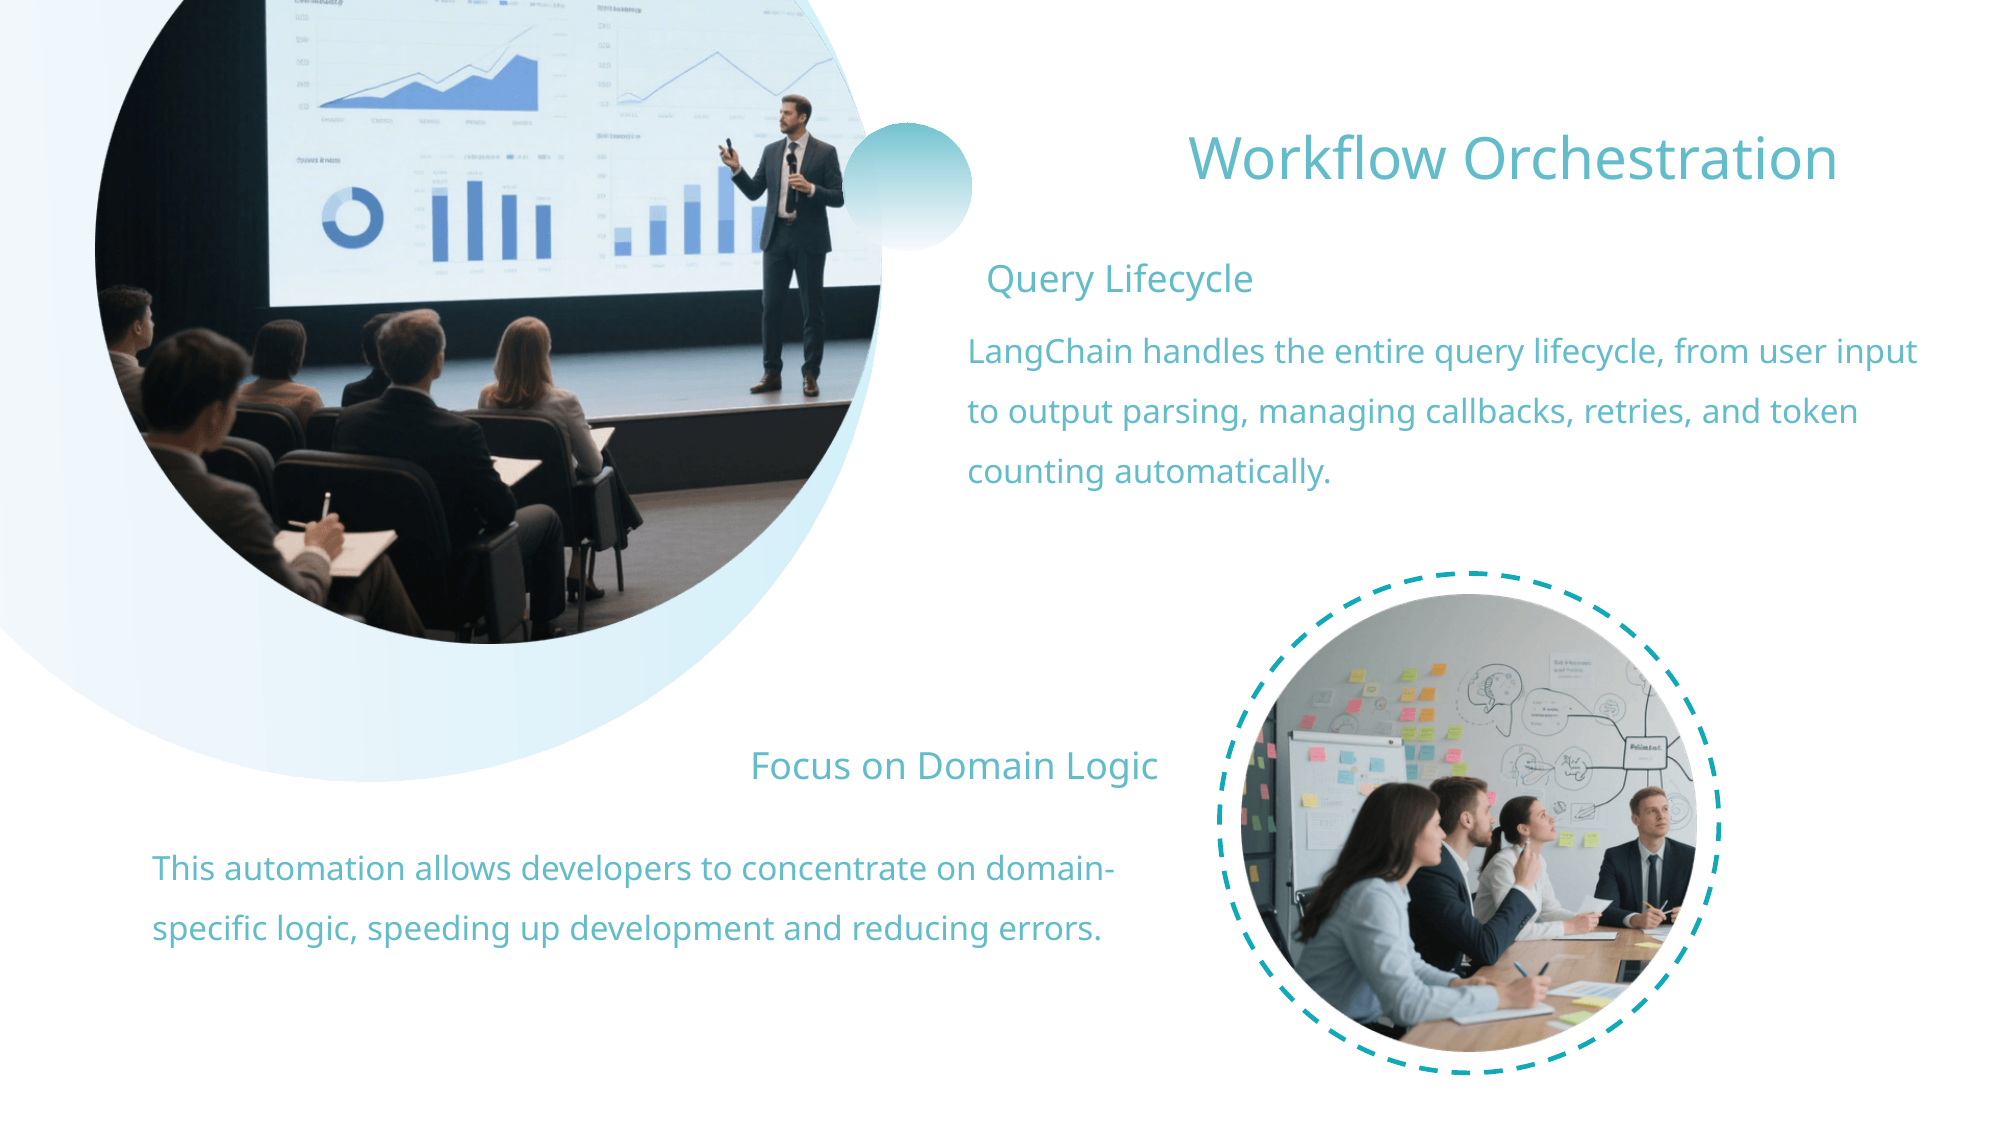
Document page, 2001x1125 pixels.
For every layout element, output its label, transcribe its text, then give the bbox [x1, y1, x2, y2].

text_box LangChain handles the entire query lifecycle, from user input to output parsing, managing callbacks, retries, and token counting automatically. [952, 303, 1941, 569]
picture [1241, 594, 1697, 1052]
text_box Focus on Domain Logic [271, 734, 1175, 811]
text_box [0, 0, 907, 801]
picture [95, 0, 882, 644]
text_box [882, 122, 971, 251]
text_box Workflow Orchestration [1001, 113, 1855, 190]
text_box [1219, 573, 1719, 1073]
text_box Query Lifecycle [970, 247, 1689, 303]
text_box This automation allows developers to concentrate on domain-specific logic, speeding up development and reducing errors. [137, 819, 1175, 1086]
